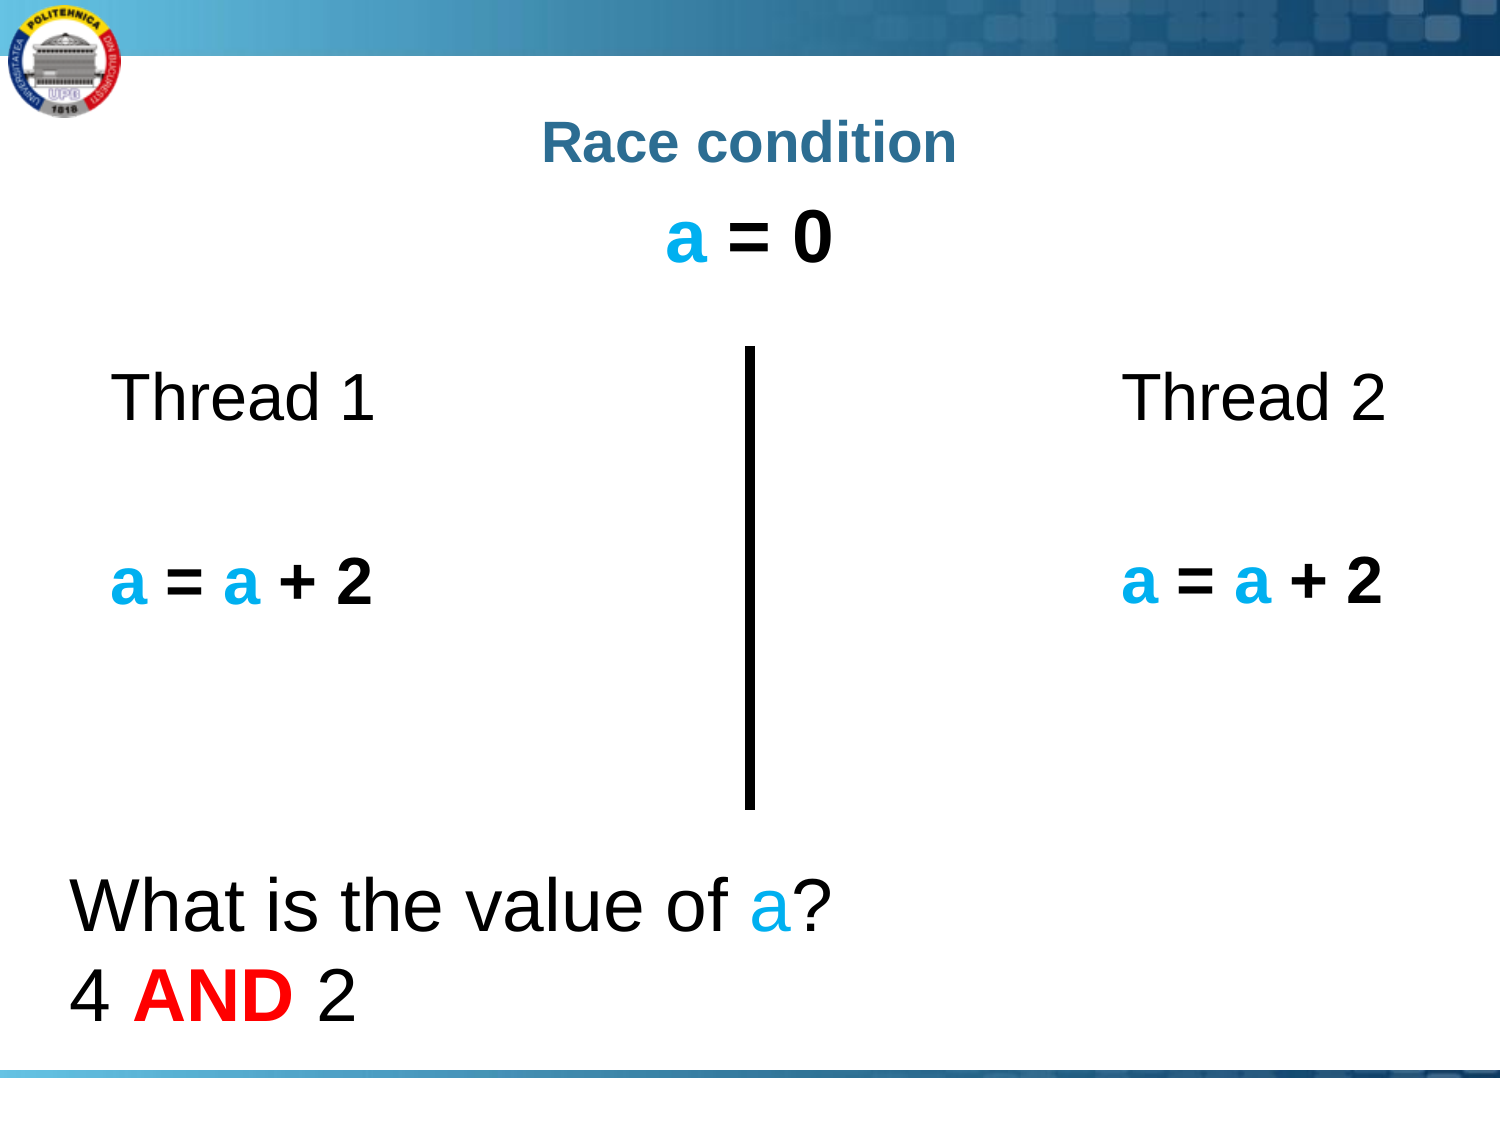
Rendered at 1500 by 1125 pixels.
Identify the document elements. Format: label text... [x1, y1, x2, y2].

picture [0, 0, 1500, 118]
text_box Thread 1 [110, 345, 499, 446]
title Race condition [51, 102, 1449, 178]
text_box a = 0 [650, 180, 850, 286]
text_box Thread 2 [1120, 345, 1500, 446]
list a = a + 2 [110, 530, 499, 630]
text_box What is the value of a? 4 AND 2 [55, 849, 848, 1044]
picture [0, 1070, 1500, 1078]
text_box a = a + 2 [1121, 529, 1390, 629]
